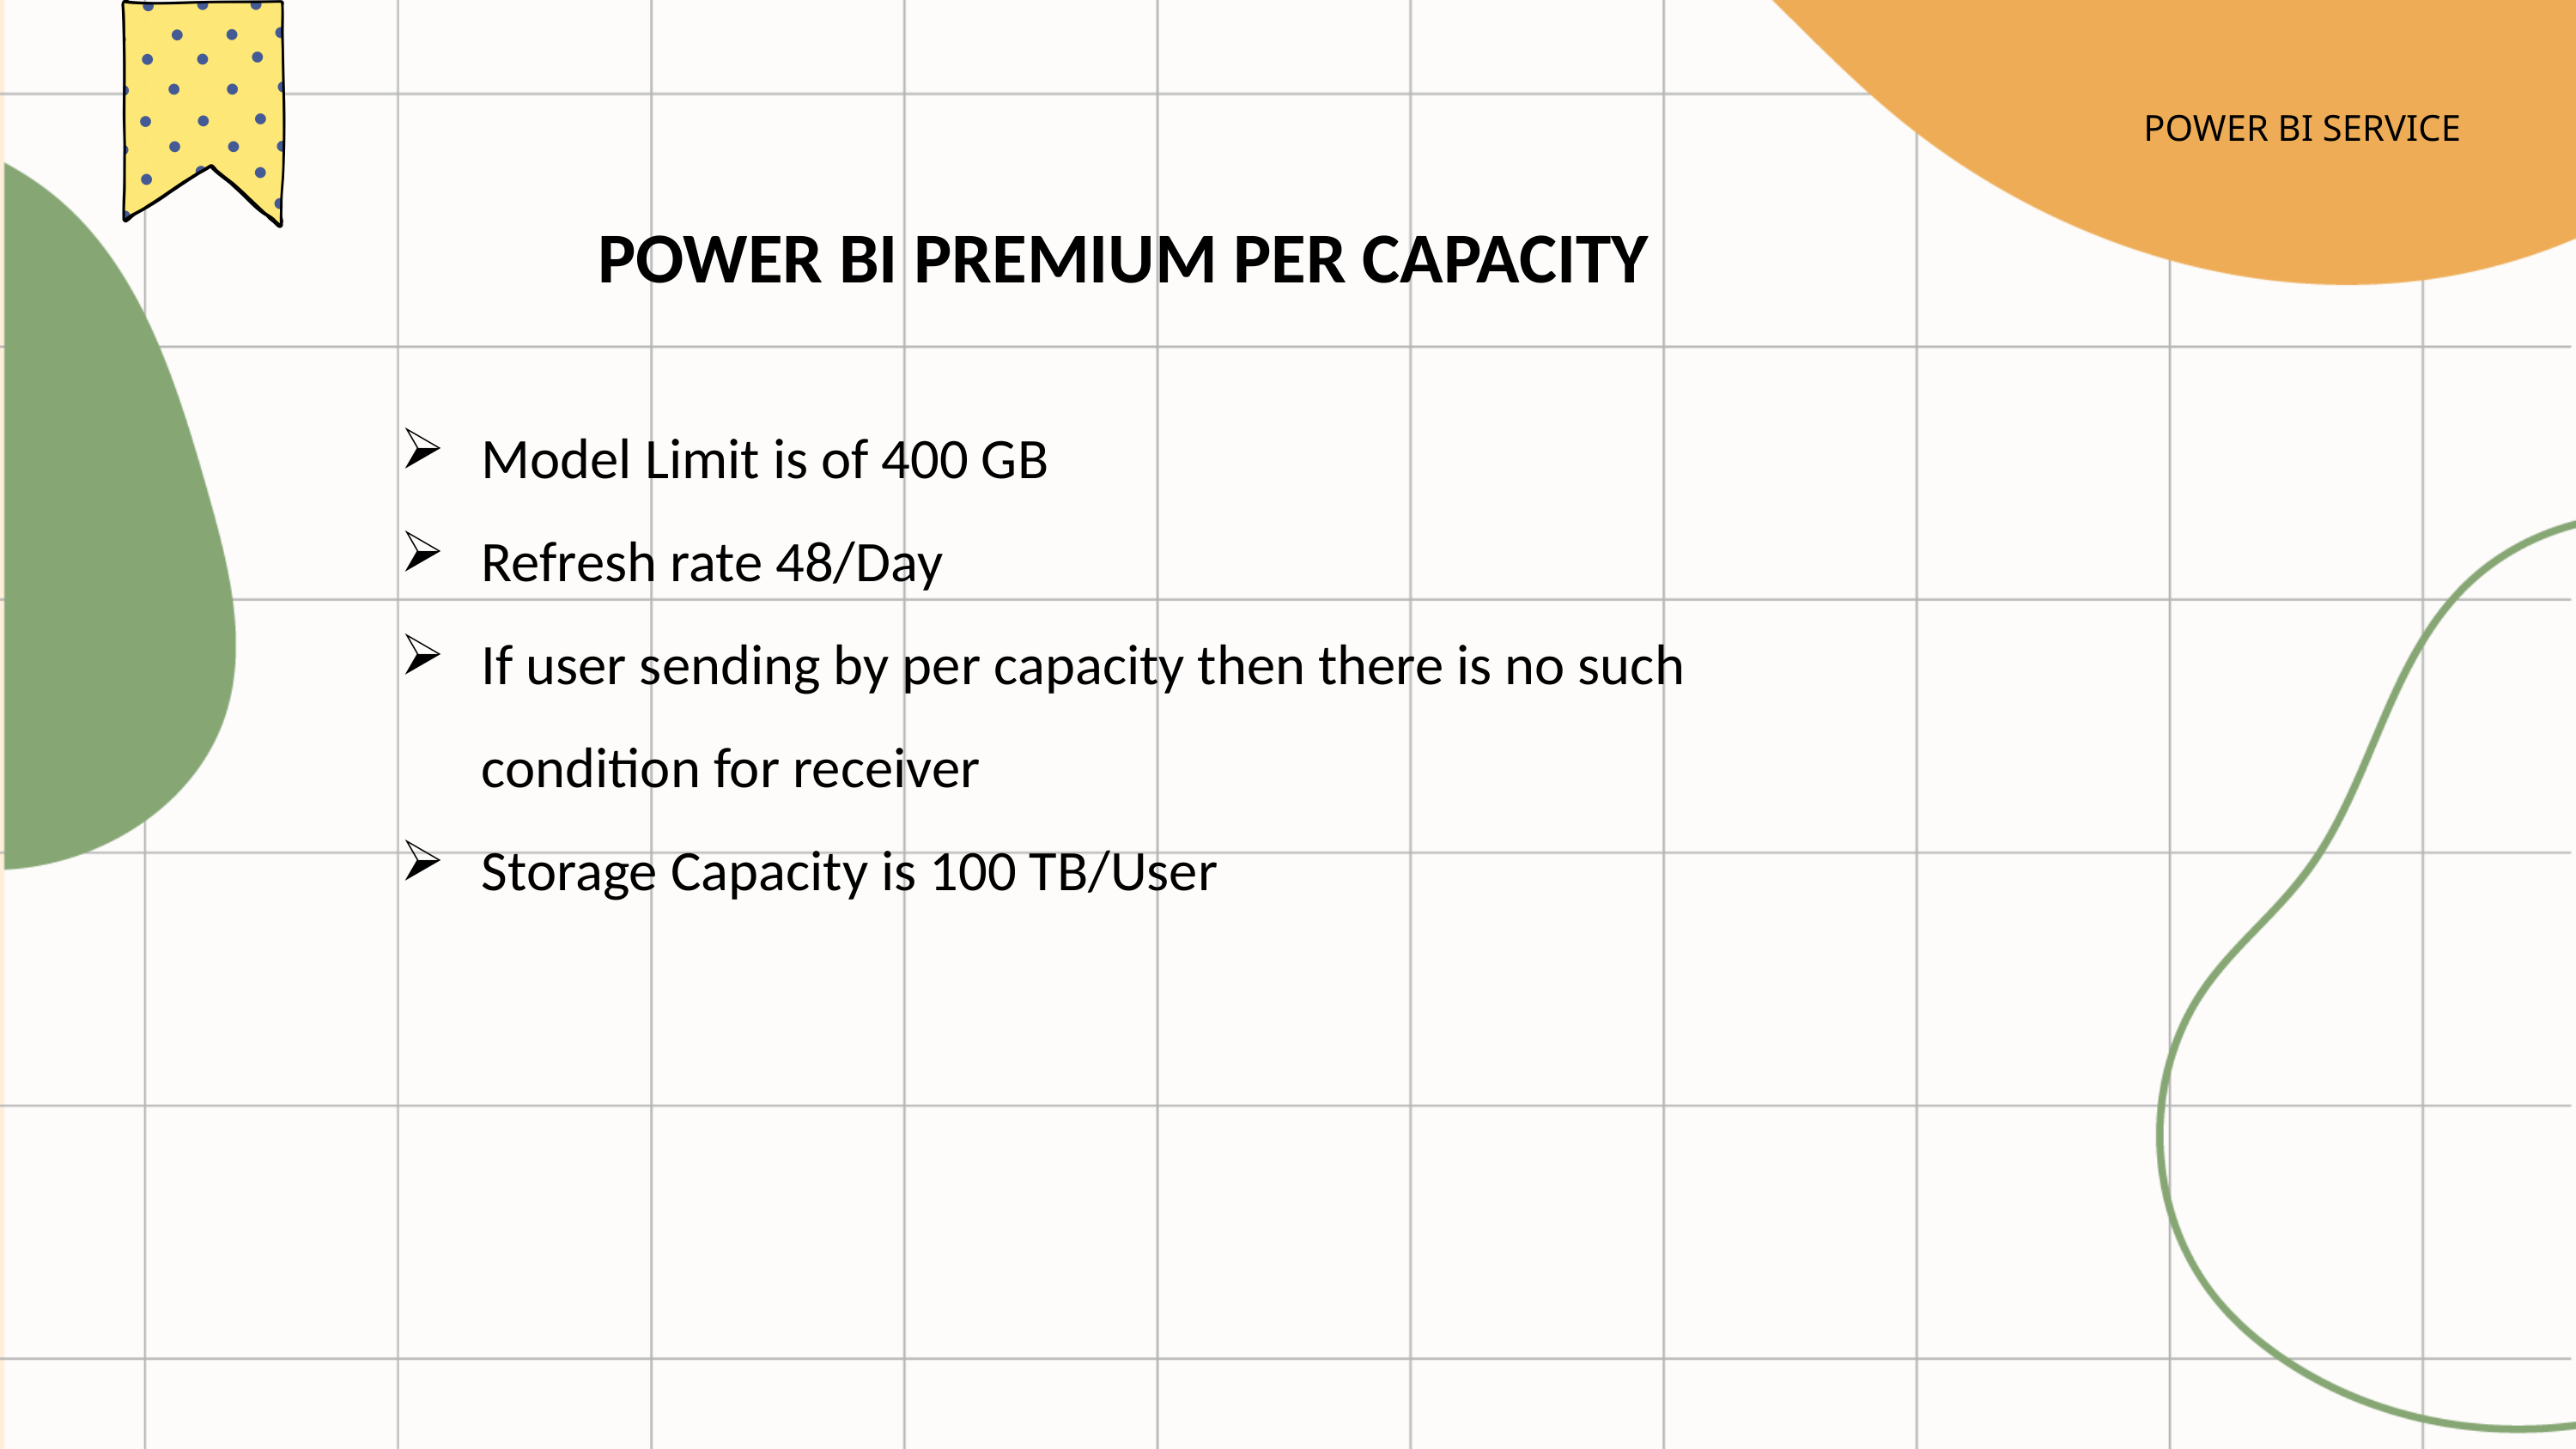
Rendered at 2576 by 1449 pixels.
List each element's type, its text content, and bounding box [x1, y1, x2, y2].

text_box [0, 0, 2576, 1449]
text_box [121, 0, 286, 228]
text_box POWER BI SERVICE [2071, 84, 2533, 149]
text_box POWER BI PREMIUM PER CAPACITY Model Limit is of 400 GB Refresh rate 48/Day If user sending by per capacity then there is no such condition for receiver Storage Capacity is 100 TB/User [388, 58, 1859, 1149]
